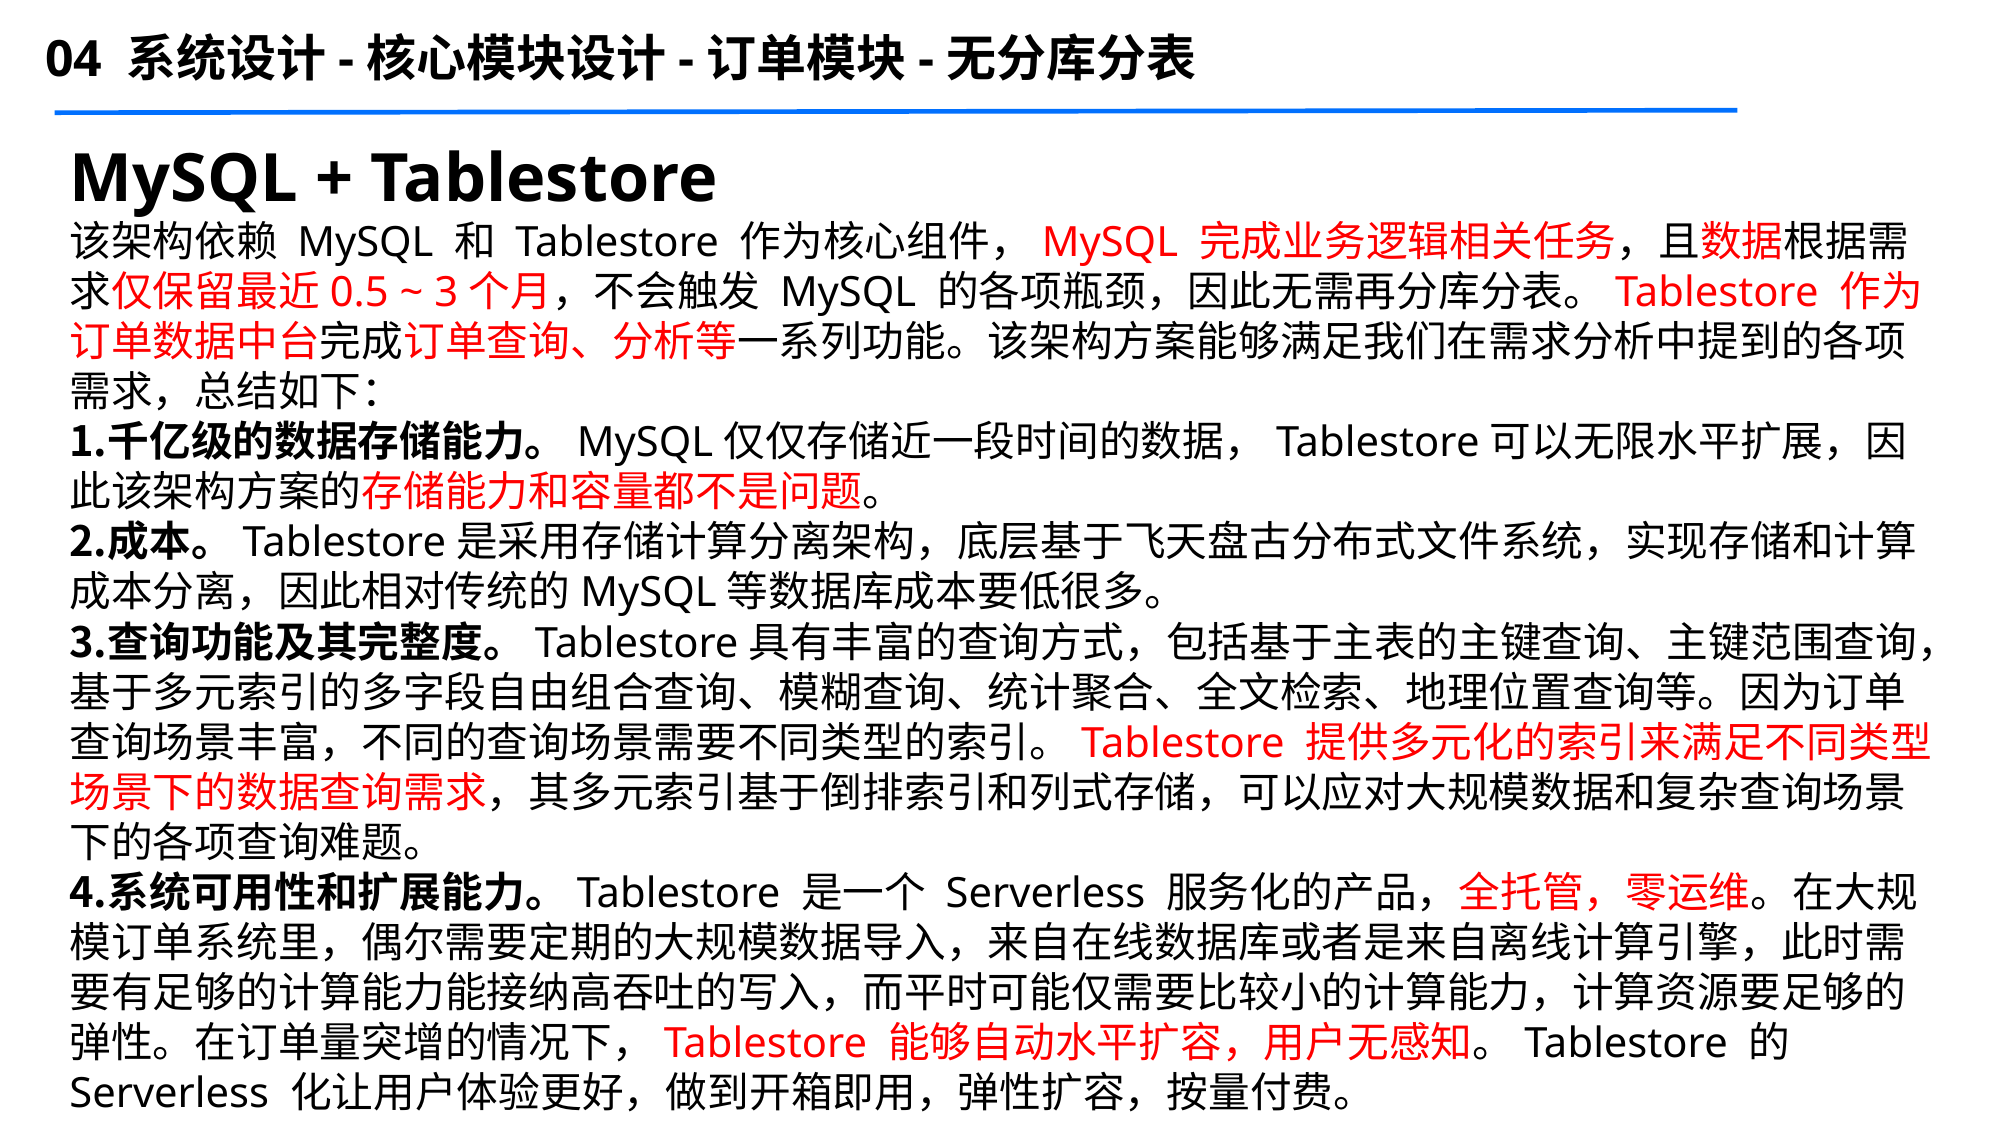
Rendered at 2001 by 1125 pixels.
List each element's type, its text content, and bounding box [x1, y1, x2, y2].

text_box 04 系统设计-核心模块设计-订单模块-无分库分表 [30, 19, 1212, 95]
text_box MySQL + Tablestore 该架构依赖 MySQL 和 Tablestore 作为核心组件，MySQL 完成业务逻辑相关任务，且数据根据需求仅保留最近0.5 ~ 3个月，不会触发 MySQL 的各项瓶颈，因此无需再分库分表。Tablestore 作为订单数据中台完成订单查询、分析等一系列功能。该架构方案能够满足我们在需求分析中提到的各项需求，总结如下： 千亿级的数据存储能力。MySQL仅仅存储近一段时间的数据，Tablestore可以无限水平扩展，因此该架构方案的存储能力和容量都不是问题。 成本。Tablestore是采用存储计算分离架构，底层基于飞天盘古分布式文件系统，实现存储和计算成本分离，因此相对传统的MySQL等数据库成本要低很多。 查询功能及其完整度。Tablestore具有丰富的查询方式，包括基于主表的主键查询、主键范围查询，基于多元索引的多字段自由组合查询、模糊查询、统计聚合、全文检索、地理位置查询等。因为订单查询场景丰富，不同的查询场景需要不同类型的索引。Tablestore 提供多元化的索引来满足不同类型场景下的数据查询需求，其多元索引基于倒排索引和列式存储，可以应对大规模数据和复杂查询场景下的各项查询难题。 系统可用性和扩展能力。Tablestore 是一个 Serverless 服务化的产品，全托管，零运维。在大规模订单系统里，偶尔需要定期的大规模数据导入，来自在线数据库或者是来自离线计算引擎，此时需要有足够的计算能力能接纳高吞吐的写入，而平时可能仅需要比较小的计算能力，计算资源要足够的弹性。在订单量突增的情况下，Tablestore 能够自动水平扩容，用户无感知。Tablestore 的 Serverless 化让用户体验更好，做到开箱即用，弹性扩容，按量付费。 [54, 127, 1947, 1123]
